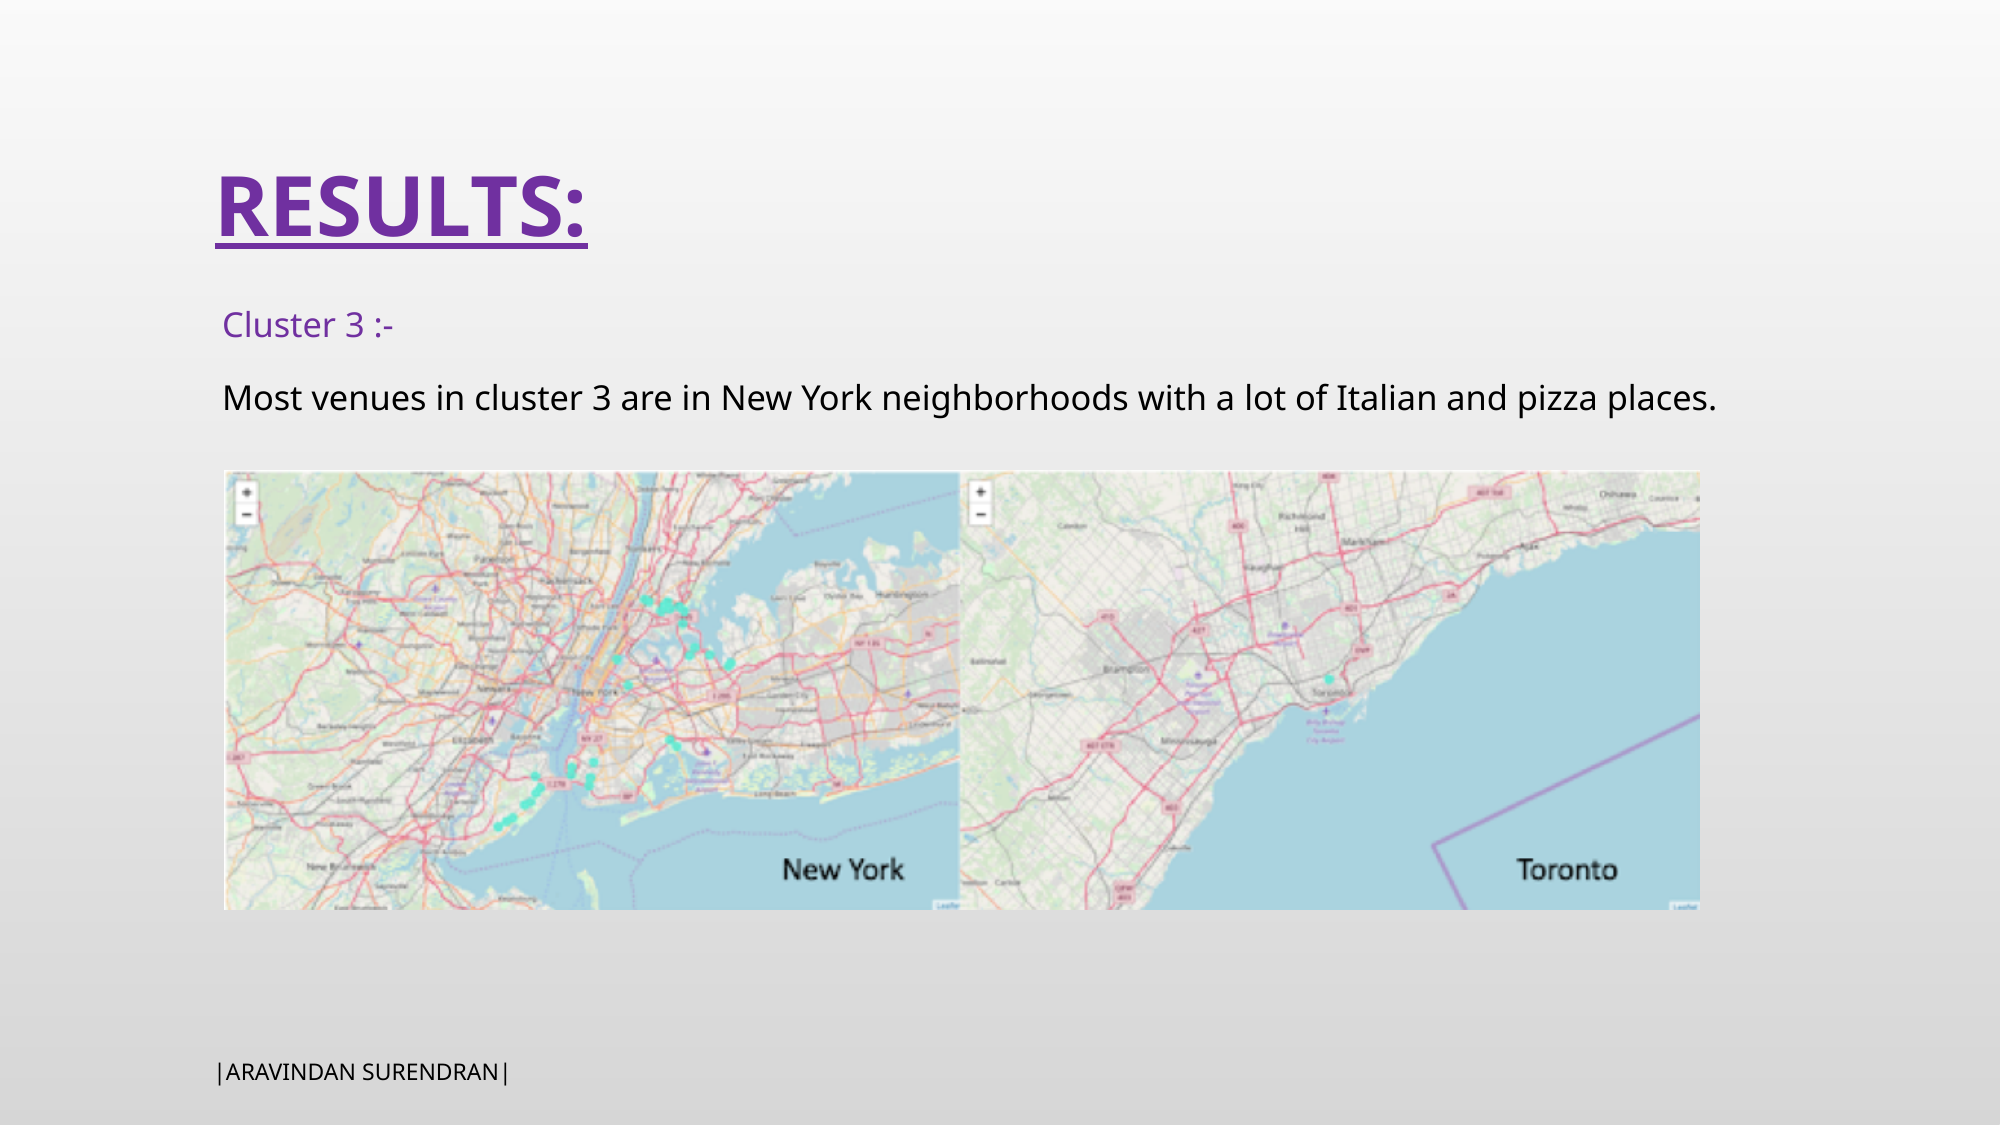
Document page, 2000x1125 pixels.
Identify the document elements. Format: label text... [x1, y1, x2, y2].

footer |Aravindan Surendran| [198, 1057, 1288, 1088]
title Results: [199, 45, 1800, 263]
list Cluster 3 :- Most venues in cluster 3 are in New York neighborhoods with a lot of Italian and pizza places. [199, 299, 1750, 463]
picture [224, 470, 1700, 910]
